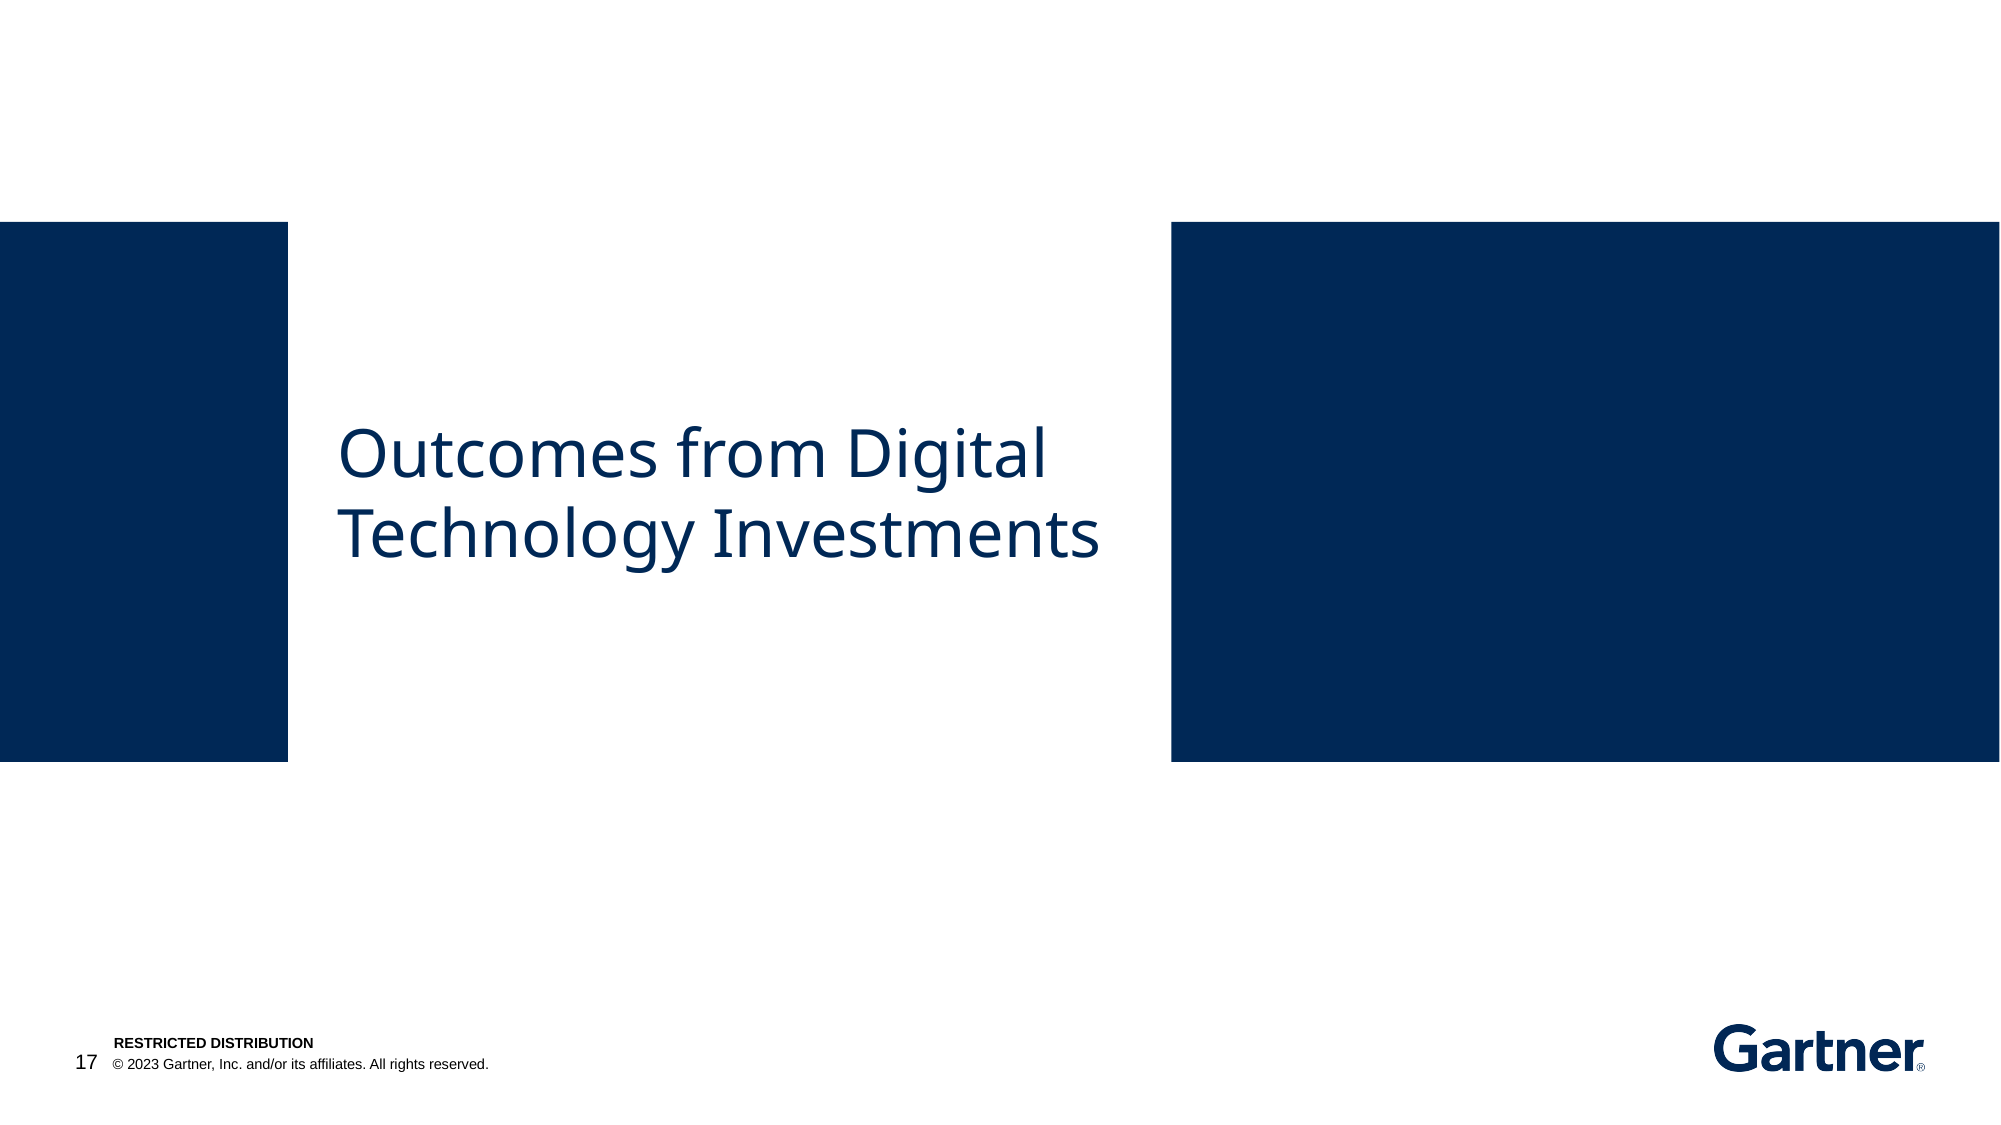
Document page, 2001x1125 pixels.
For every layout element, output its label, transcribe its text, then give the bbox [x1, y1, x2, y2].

title Outcomes from Digital Technology Investments [337, 250, 1143, 732]
picture [1714, 1024, 1925, 1072]
